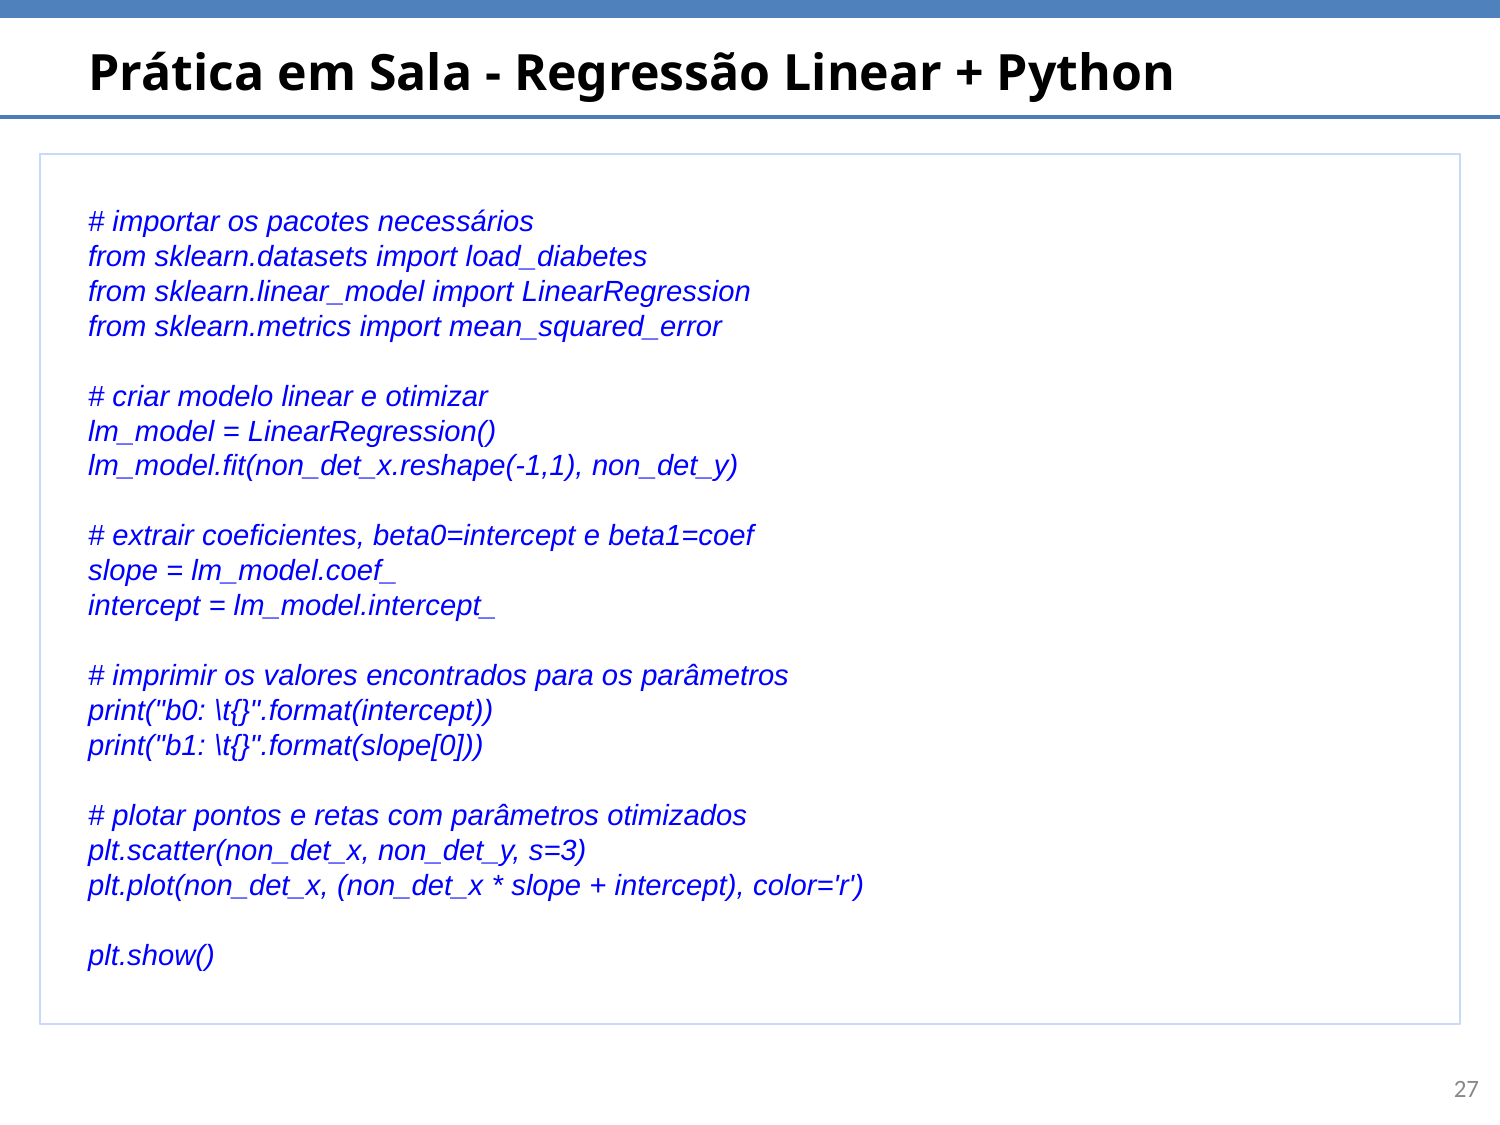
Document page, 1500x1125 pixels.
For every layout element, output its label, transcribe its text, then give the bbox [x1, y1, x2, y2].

text_box # importar os pacotes necessários from sklearn.datasets import load_diabetes from sklearn.linear_model import LinearRegression from sklearn.metrics import mean_squared_error # criar modelo linear e otimizar lm_model = LinearRegression() lm_model.fit(non_det_x.reshape(-1,1), non_det_y) # extrair coeficientes, beta0=intercept e beta1=coef slope = lm_model.coef_ intercept = lm_model.intercept_ # imprimir os valores encontrados para os parâmetros print("b0: \t{}".format(intercept)) print("b1: \t{}".format(slope[0])) # plotar pontos e retas com parâmetros otimizados plt.scatter(non_det_x, non_det_y, s=3) plt.plot(non_det_x, (non_det_x * slope + intercept), color='r') plt.show() [73, 187, 1424, 993]
title Prática em Sala - Regressão Linear + Python [73, 39, 1424, 115]
slide_number ‹#› [1373, 1057, 1495, 1118]
text_box [39, 154, 1461, 1025]
